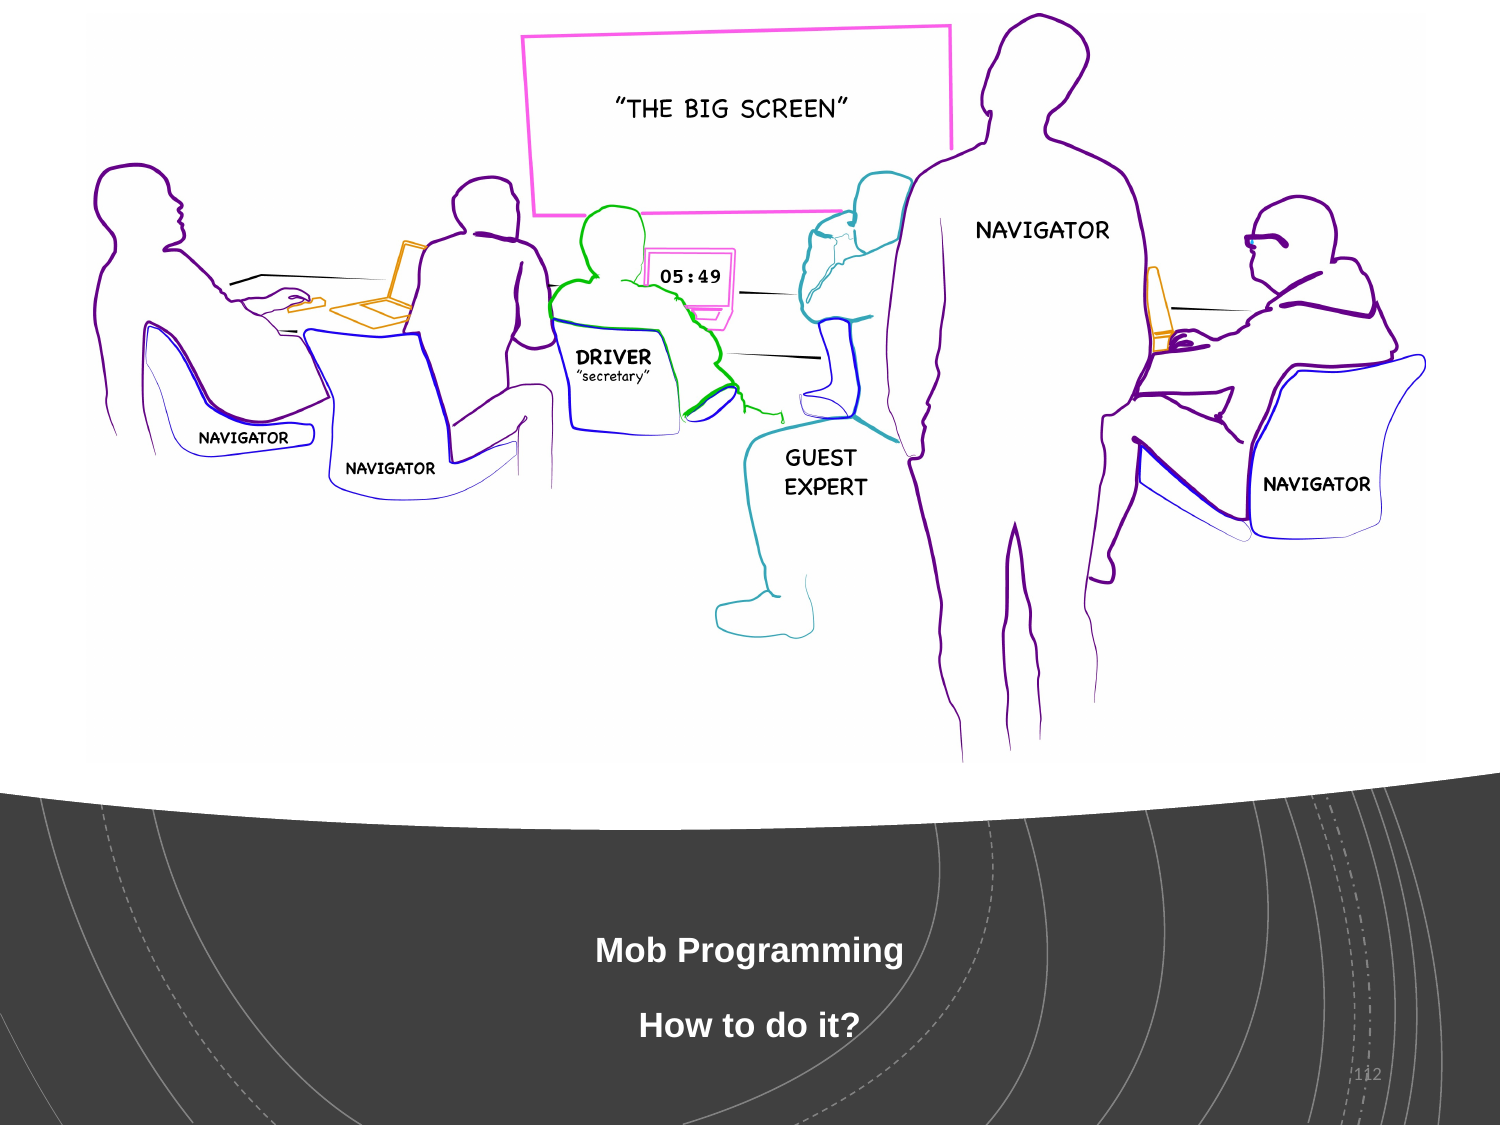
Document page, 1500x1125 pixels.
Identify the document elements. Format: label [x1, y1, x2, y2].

picture [86, 13, 1426, 763]
text_box [0, 0, 1500, 1125]
